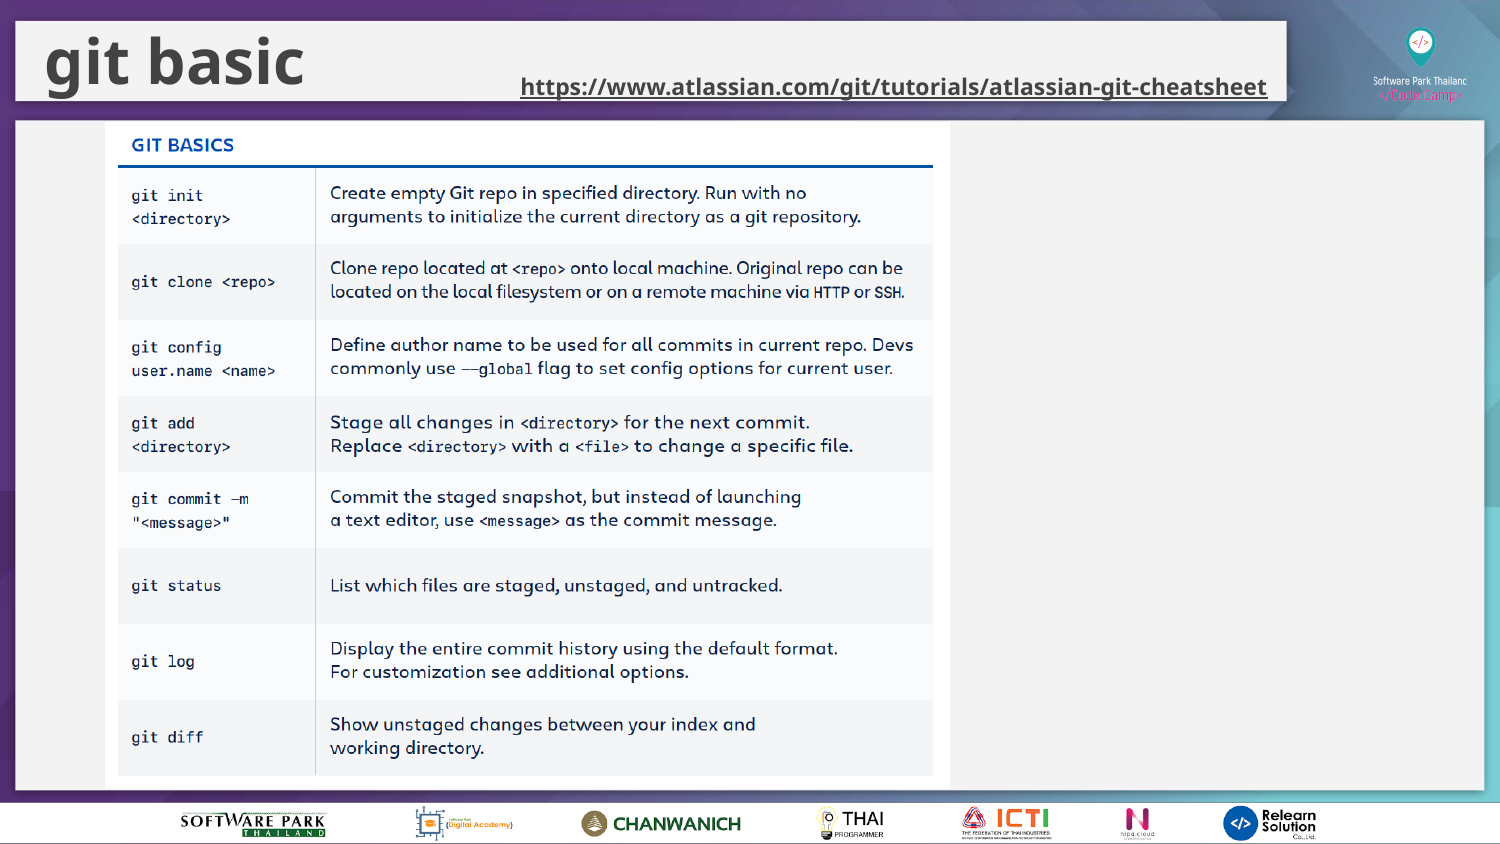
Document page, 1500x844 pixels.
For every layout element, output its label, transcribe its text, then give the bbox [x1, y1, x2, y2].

text_box git basic [33, 18, 1447, 111]
text_box https://www.atlassian.com/git/tutorials/atlassian-git-cheatsheet [509, 40, 1314, 134]
picture [0, 0, 1500, 844]
